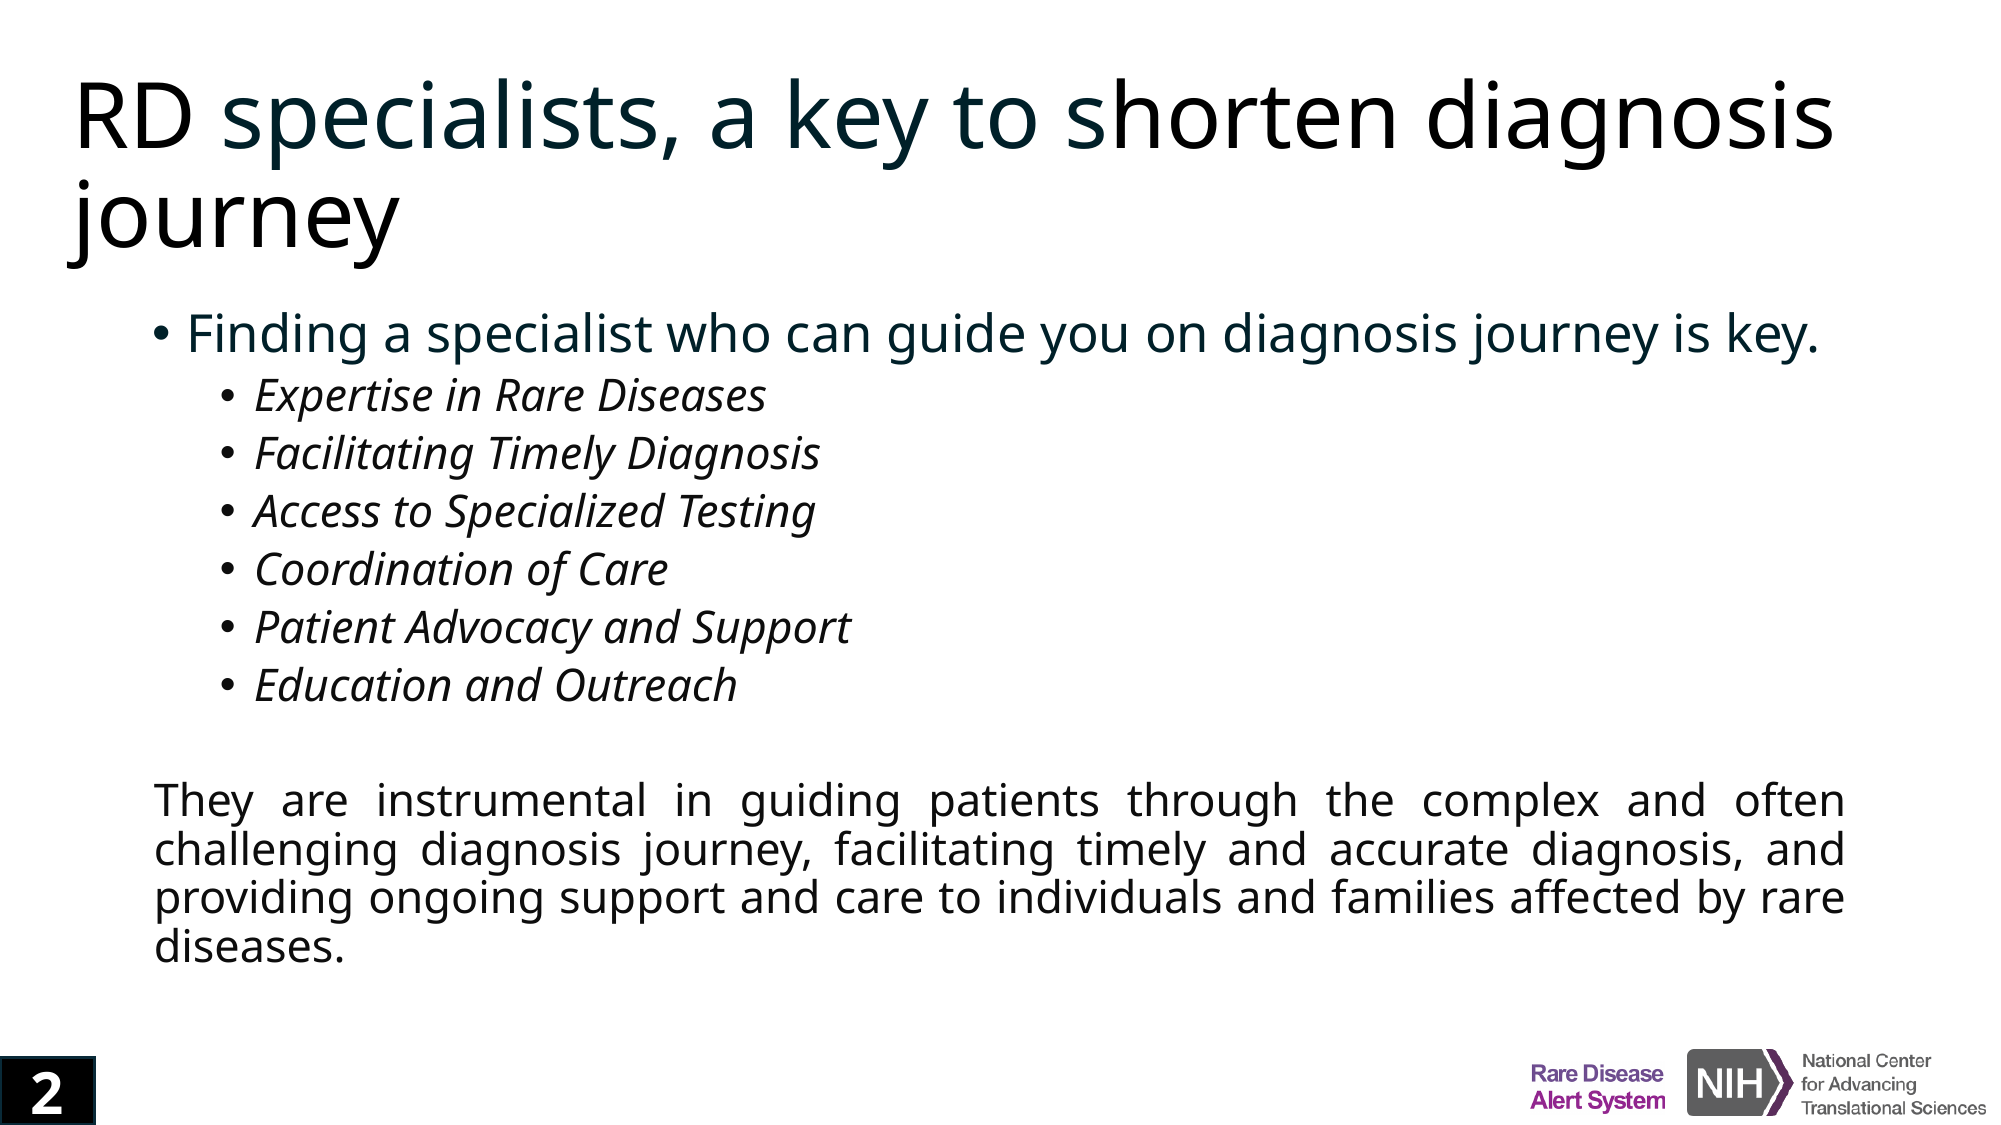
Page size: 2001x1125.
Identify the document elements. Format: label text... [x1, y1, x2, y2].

title RD specialists, a key to shorten diagnosis journey [57, 59, 1974, 278]
picture [1687, 1048, 1986, 1117]
text_box 2 [0, 1056, 96, 1125]
list Finding a specialist who can guide you on diagnosis journey is key. Expertise in Rare Diseases Facilitating Timely Diagnosis Access to Specialized Testing Coordination of Care Patient Advocacy and Support Education and Outreach They are instrumental in guiding patients through the complex and often challenging diagnosis journey, facilitating timely and accurate diagnosis, and providing ongoing support and care to individuals and families affected by rare diseases. [137, 299, 1863, 1014]
picture [1529, 1061, 1665, 1115]
